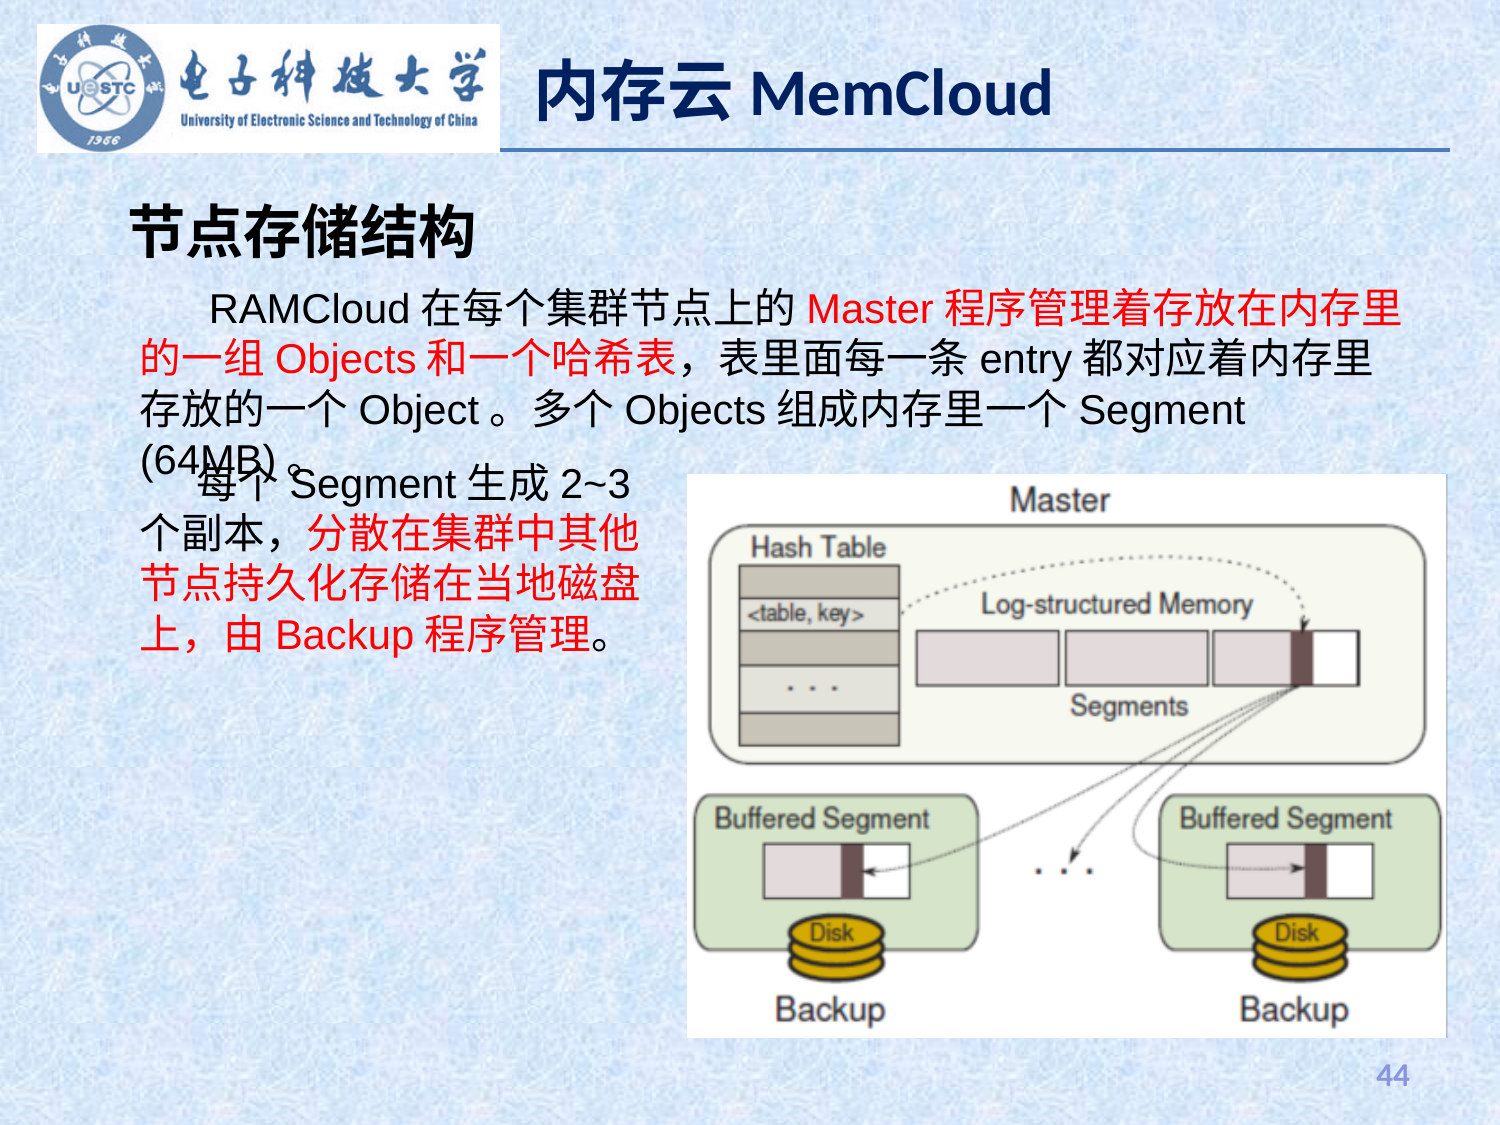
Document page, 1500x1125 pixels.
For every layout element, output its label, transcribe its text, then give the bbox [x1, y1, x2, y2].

text_box RAMCloud在每个集群节点上的Master程序管理着存放在内存里的一组Objects和一个哈希表，表里面每一条entry都对应着内存里存放的一个Object。多个Objects组成内存里一个Segment (64MB)。 [125, 274, 1425, 490]
text_box 节点存储结构 [112, 187, 1413, 273]
slide_number 44 [1074, 1047, 1425, 1103]
text_box 内存云MemCloud [518, 41, 1432, 137]
text_box 每个Segment生成2~3个副本，分散在集群中其他节点持久化存储在当地磁盘上，由Backup程序管理。 [124, 449, 663, 665]
picture [0, 0, 1500, 1125]
